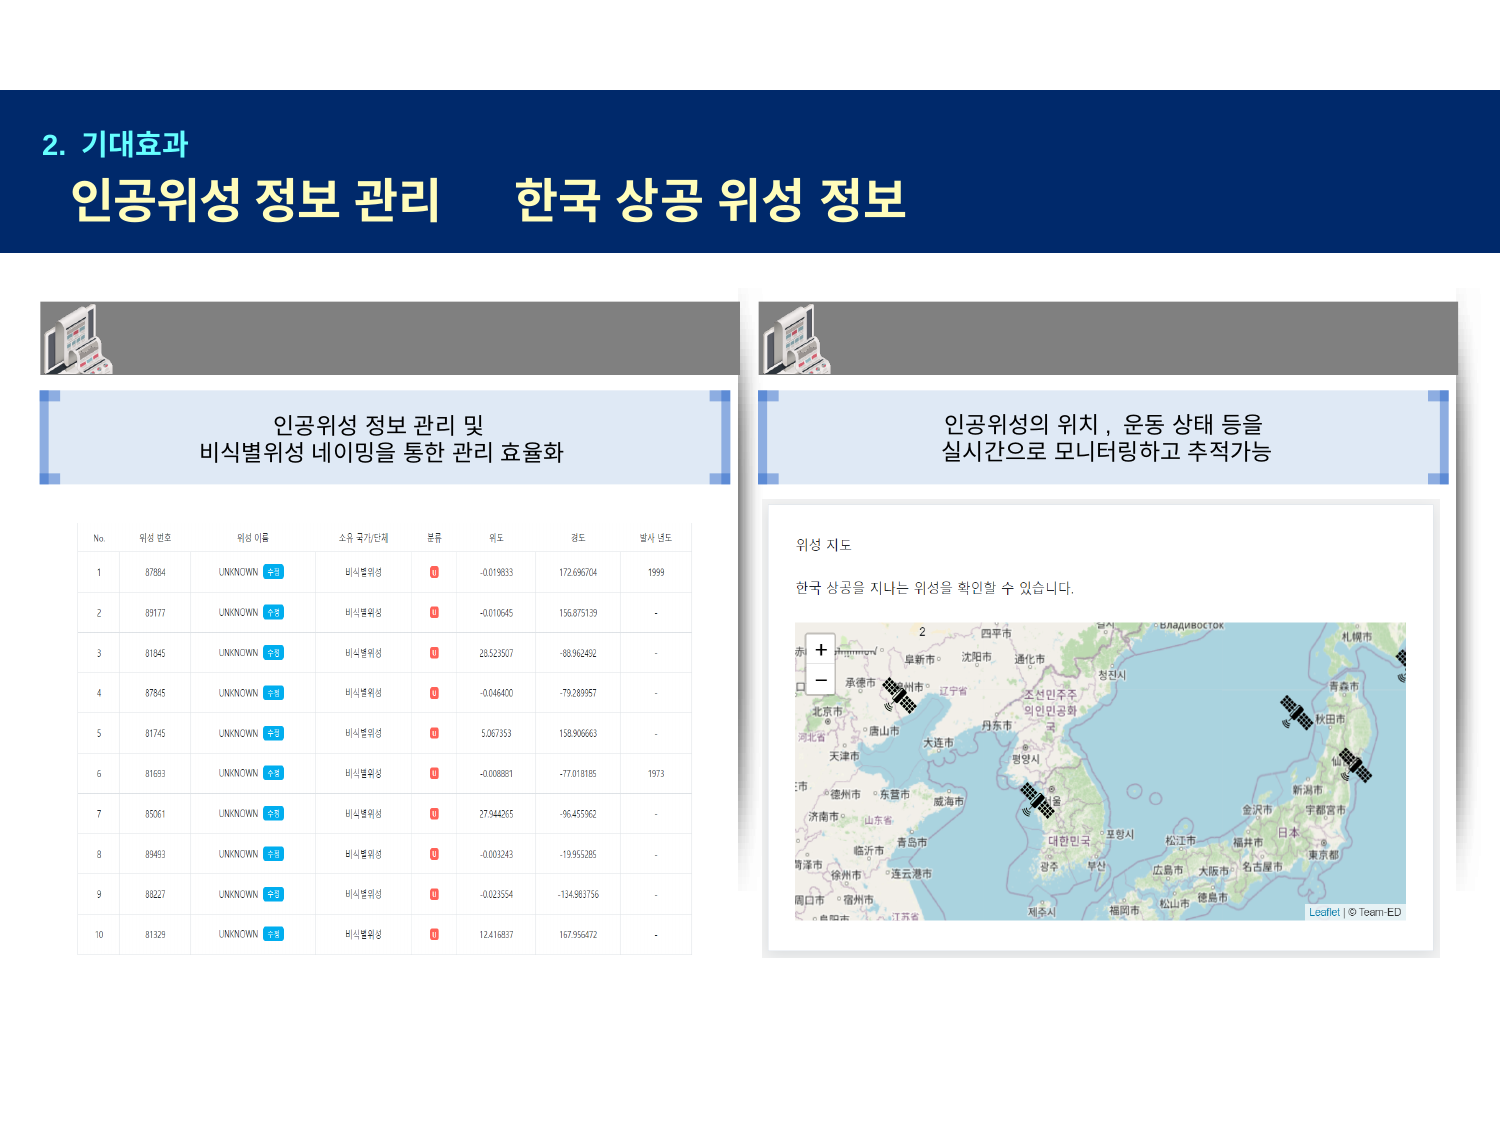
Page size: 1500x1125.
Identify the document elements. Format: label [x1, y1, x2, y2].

text_box [762, 499, 1440, 958]
text_box [39, 125, 1500, 229]
text_box [39, 288, 757, 891]
text_box [757, 288, 1500, 891]
picture [77, 523, 693, 956]
text_box [0, 89, 1500, 254]
